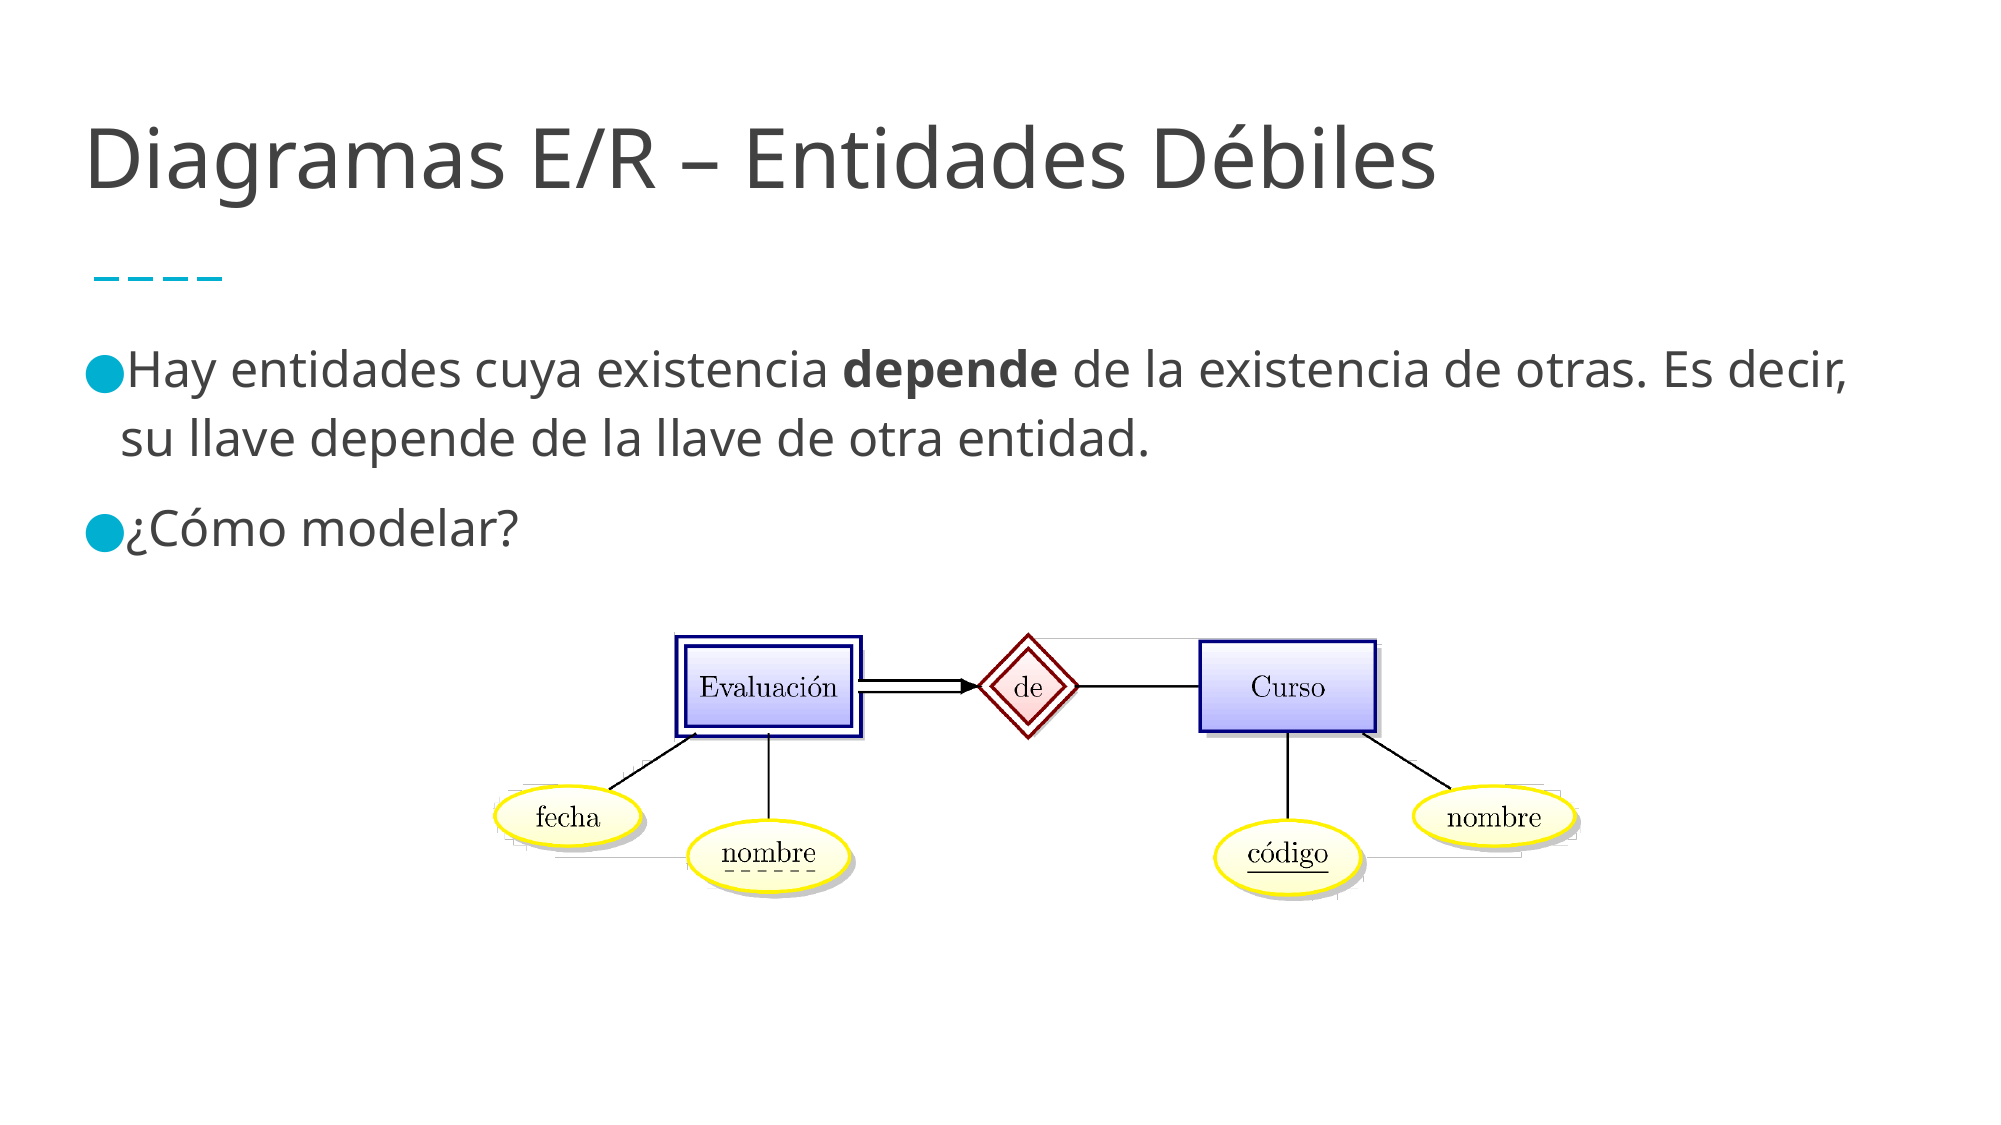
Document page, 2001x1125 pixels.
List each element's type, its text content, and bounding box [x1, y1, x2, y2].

picture [493, 632, 1581, 901]
list Hay entidades cuya existencia depende de la existencia de otras. Es decir, su llave depende de la llave de otra entidad. ¿Cómo modelar? [68, 321, 1932, 1000]
title Diagramas E/R – Entidades Débiles [68, 81, 1932, 242]
